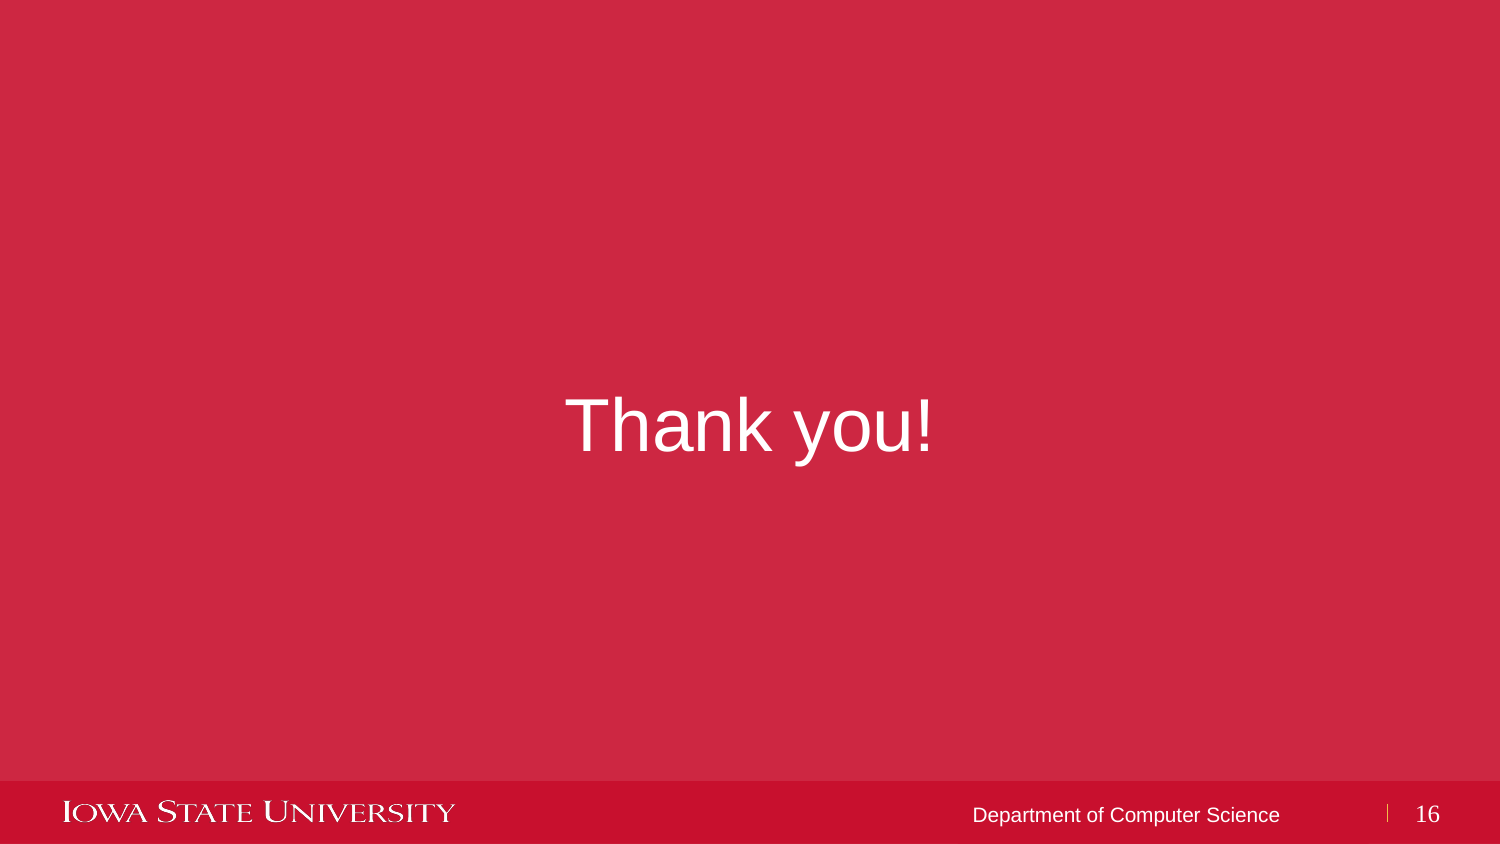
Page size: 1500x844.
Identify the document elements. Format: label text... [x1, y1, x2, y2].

picture [62, 800, 456, 825]
title Thank you! [51, 352, 1449, 491]
